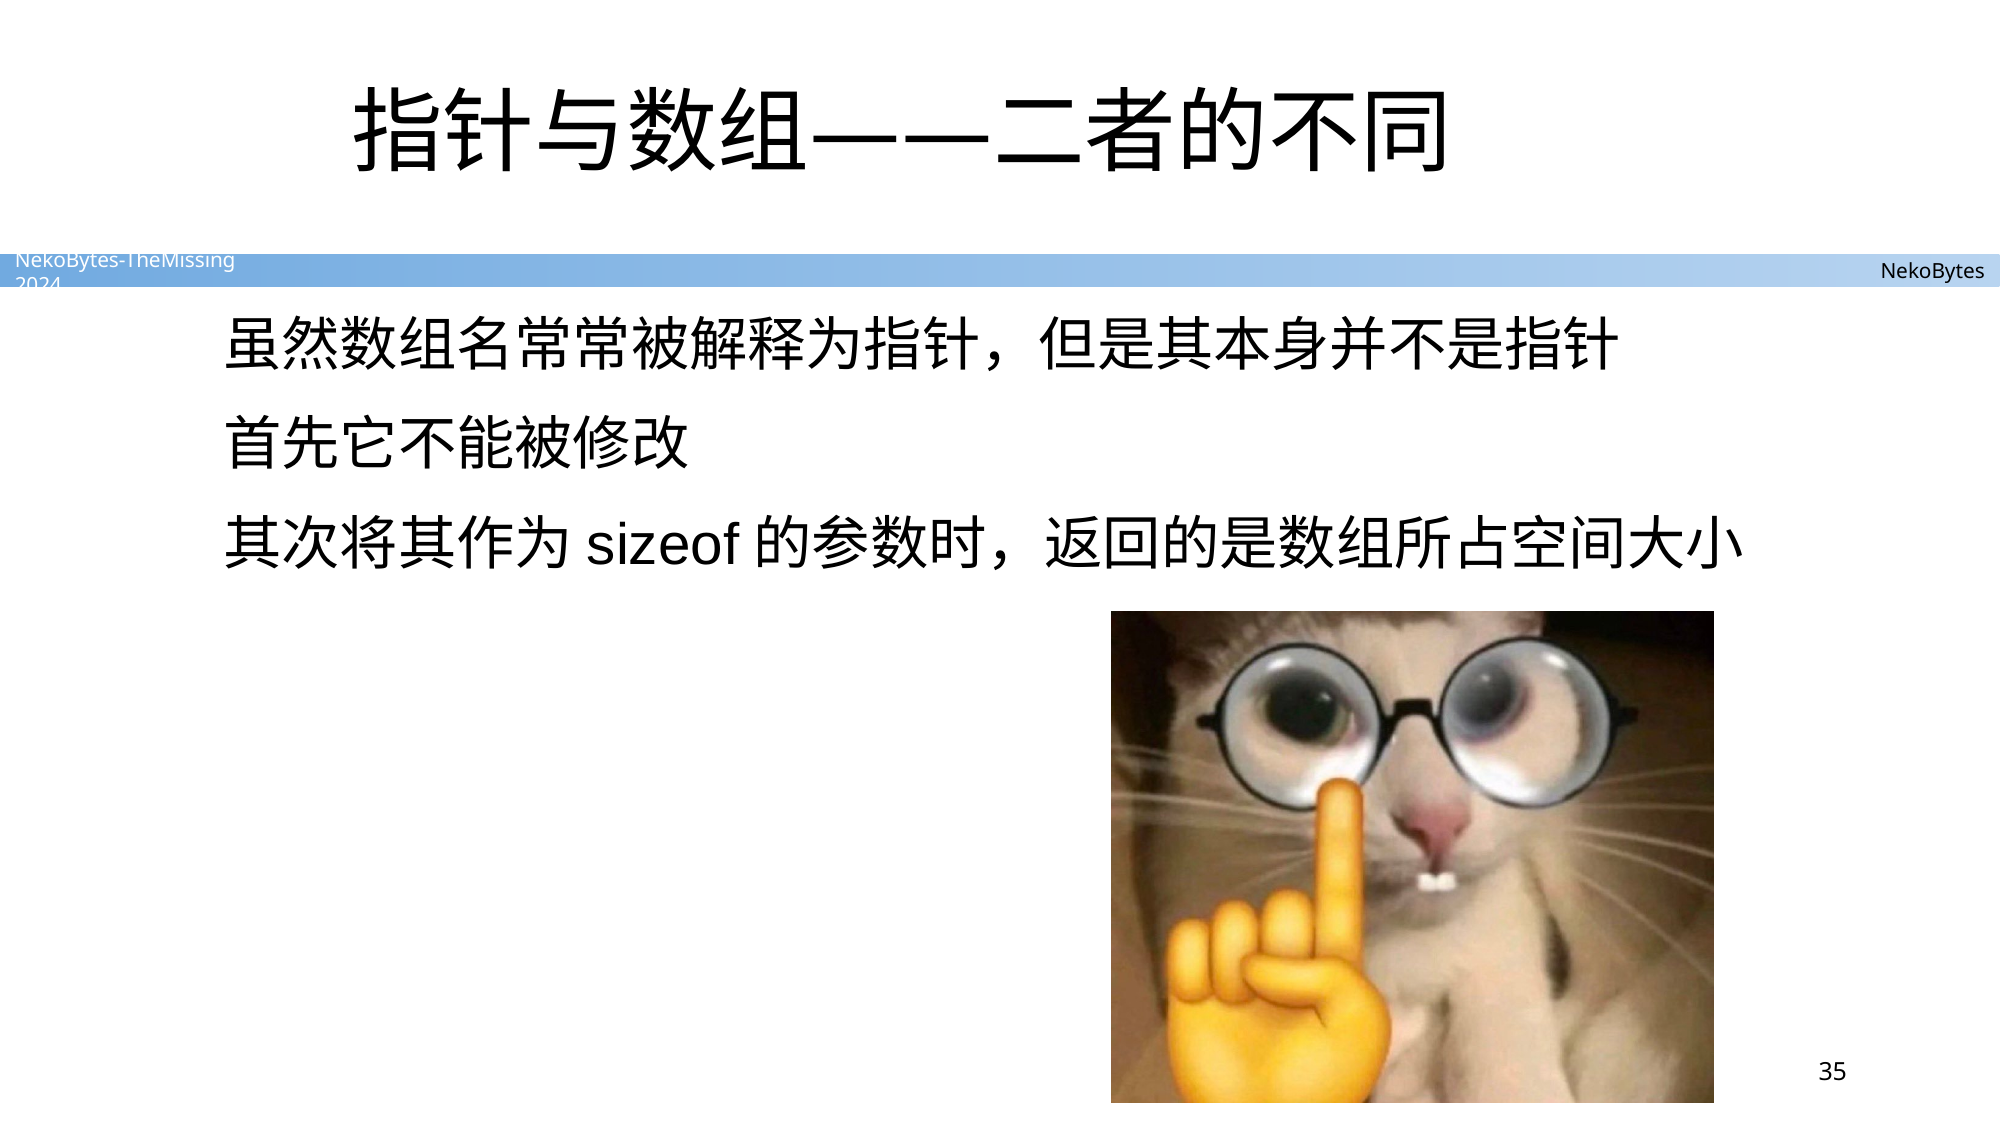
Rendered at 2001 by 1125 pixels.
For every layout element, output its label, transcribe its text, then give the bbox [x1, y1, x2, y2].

slide_number 35 [1714, 1042, 1862, 1103]
list 虽然数组名常常被解释为指针，但是其本身并不是指针 首先它不能被修改 其次将其作为sizeof的参数时，返回的是数组所占空间大小 [137, 299, 1862, 1013]
picture [1111, 611, 1714, 1103]
title 指针与数组——二者的不同 [39, 19, 1764, 237]
